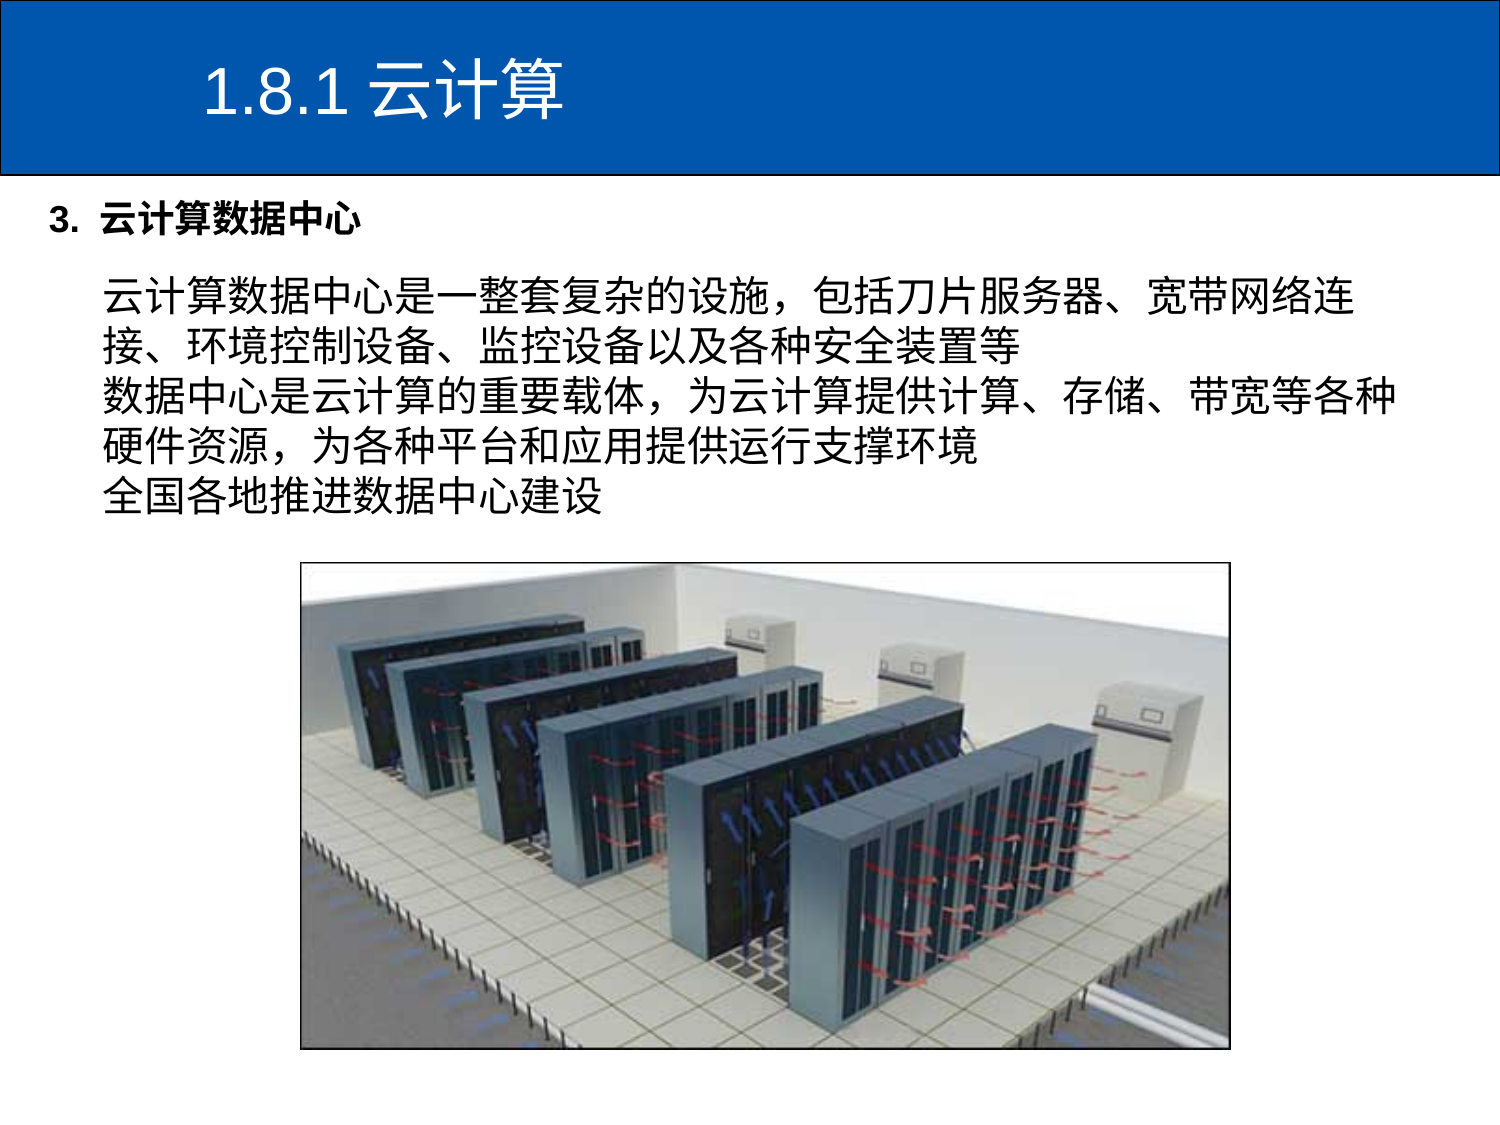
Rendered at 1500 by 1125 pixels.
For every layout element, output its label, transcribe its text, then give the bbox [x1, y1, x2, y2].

title 1.8.1云计算 [187, 12, 1500, 163]
text_box 3. 云计算数据中心 [34, 187, 377, 248]
picture [299, 562, 1231, 1051]
list 云计算数据中心是一整套复杂的设施，包括刀片服务器、宽带网络连接、环境控制设备、监控设备以及各种安全装置等 数据中心是云计算的重要载体，为云计算提供计算、存储、带宽等各种硬件资源，为各种平台和应用提供运行支撑环境 全国各地推进数据中心建设 [87, 262, 1438, 688]
